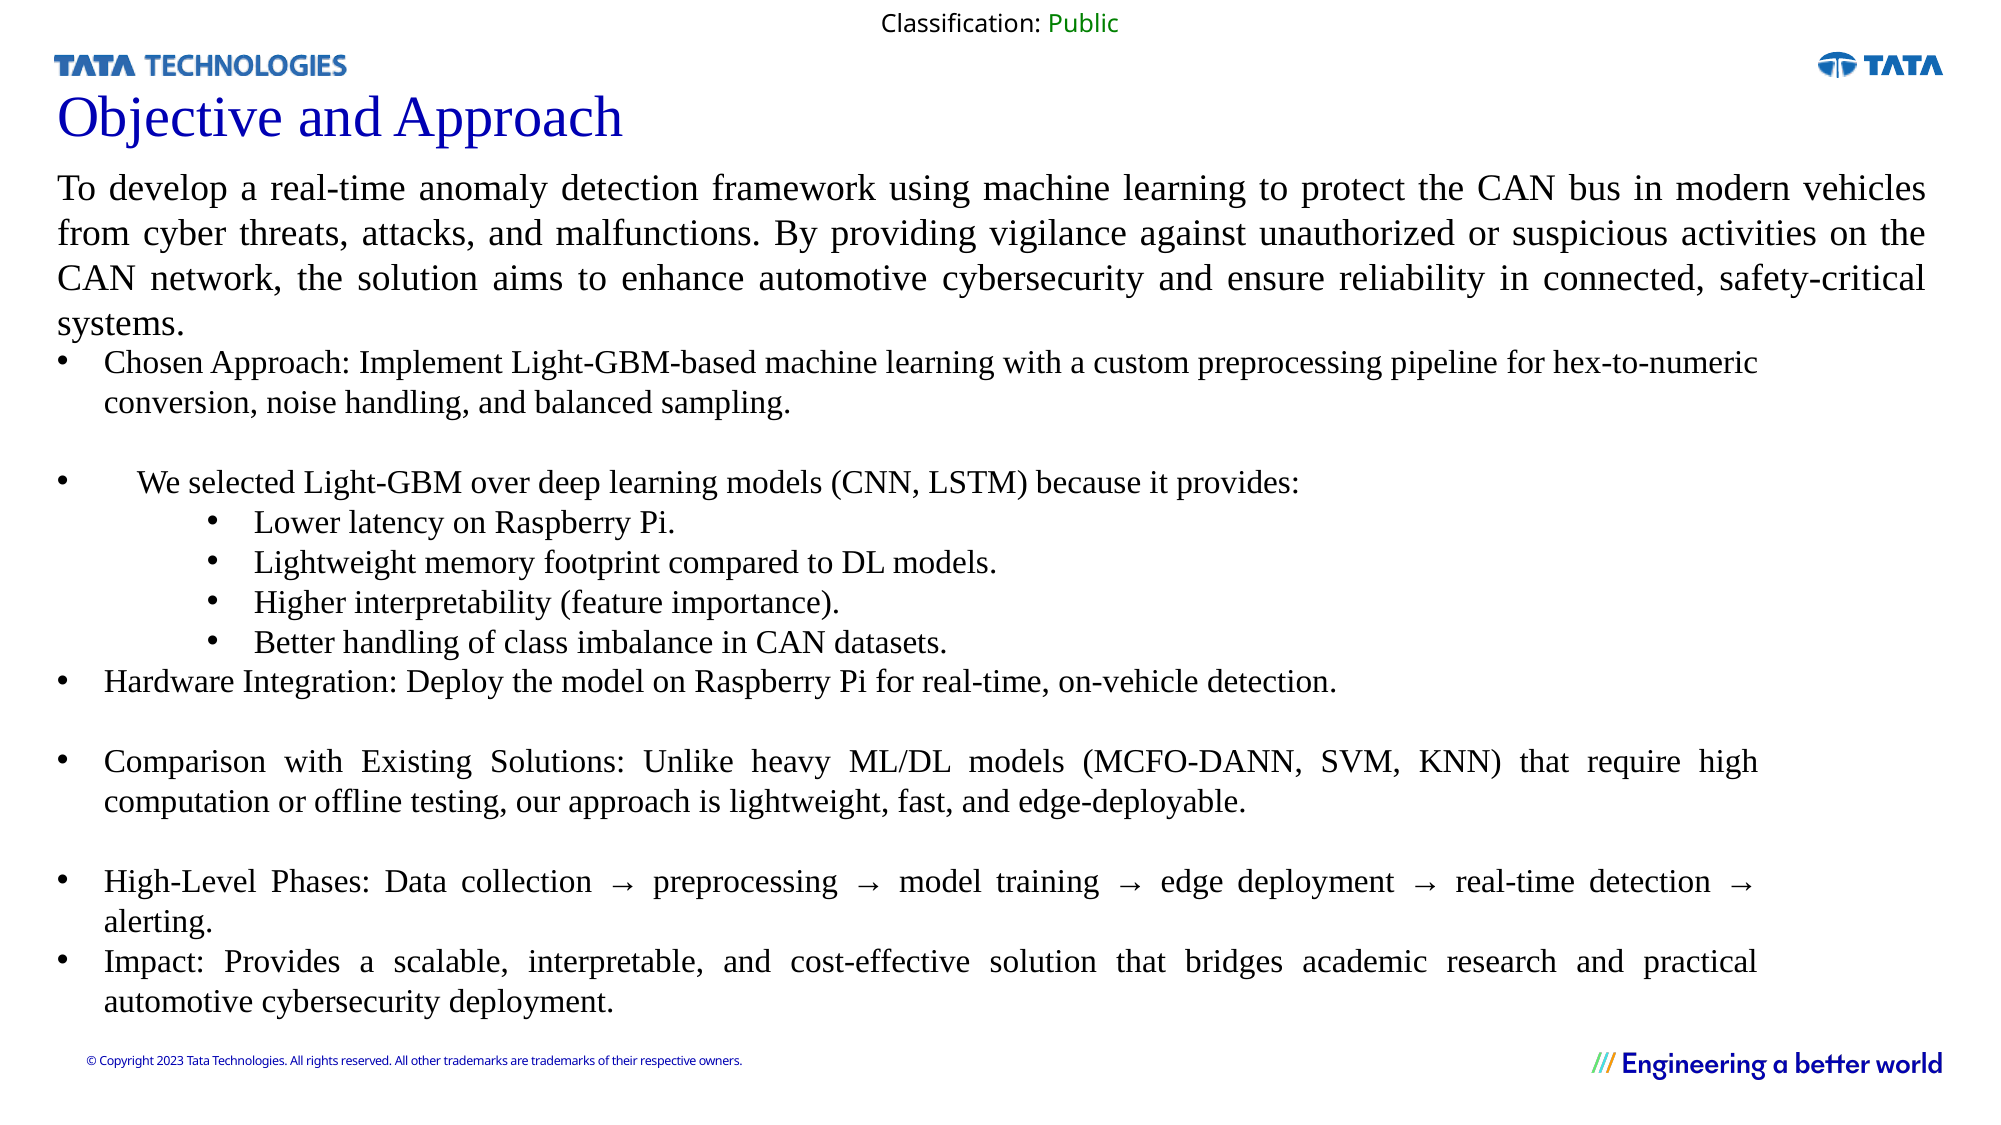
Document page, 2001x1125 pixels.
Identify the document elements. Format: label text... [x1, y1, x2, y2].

picture [54, 55, 347, 70]
text_box Objective and Approach [42, 70, 1944, 156]
text_box To develop a real-time anomaly detection framework using machine learning to protect the CAN bus in modern vehicles from cyber threats, attacks, and malfunctions. By providing vigilance against unauthorized or suspicious activities on the CAN network, the solution aims to enhance automotive cybersecurity and ensure reliability in connected, safety-critical systems. [42, 156, 1944, 351]
picture [1818, 61, 1835, 70]
text_box Chosen Approach: Implement Light-GBM-based machine learning with a custom preprocessing pipeline for hex-to-numeric conversion, noise handling, and balanced sampling. We selected Light-GBM over deep learning models (CNN, LSTM) because it provides: Lower latency on Raspberry Pi. Lightweight memory footprint compared to DL models. Higher interpretability (feature importance). Better handling of class imbalance in CAN datasets. Hardware Integration: Deploy the model on Raspberry Pi for real-time, on-vehicle detection. Comparison with Existing Solutions: Unlike heavy ML/DL models (MCFO-DANN, SVM, KNN) that require high computation or offline testing, our approach is lightweight, fast, and edge-deployable. High-Level Phases: Data collection → preprocessing → model training → edge deployment → real-time detection → alerting. Impact: Provides a scalable, interpretable, and cost-effective solution that bridges academic research and practical automotive cybersecurity deployment. [42, 332, 1776, 1027]
picture [1841, 61, 1857, 70]
picture [1591, 1052, 1942, 1080]
